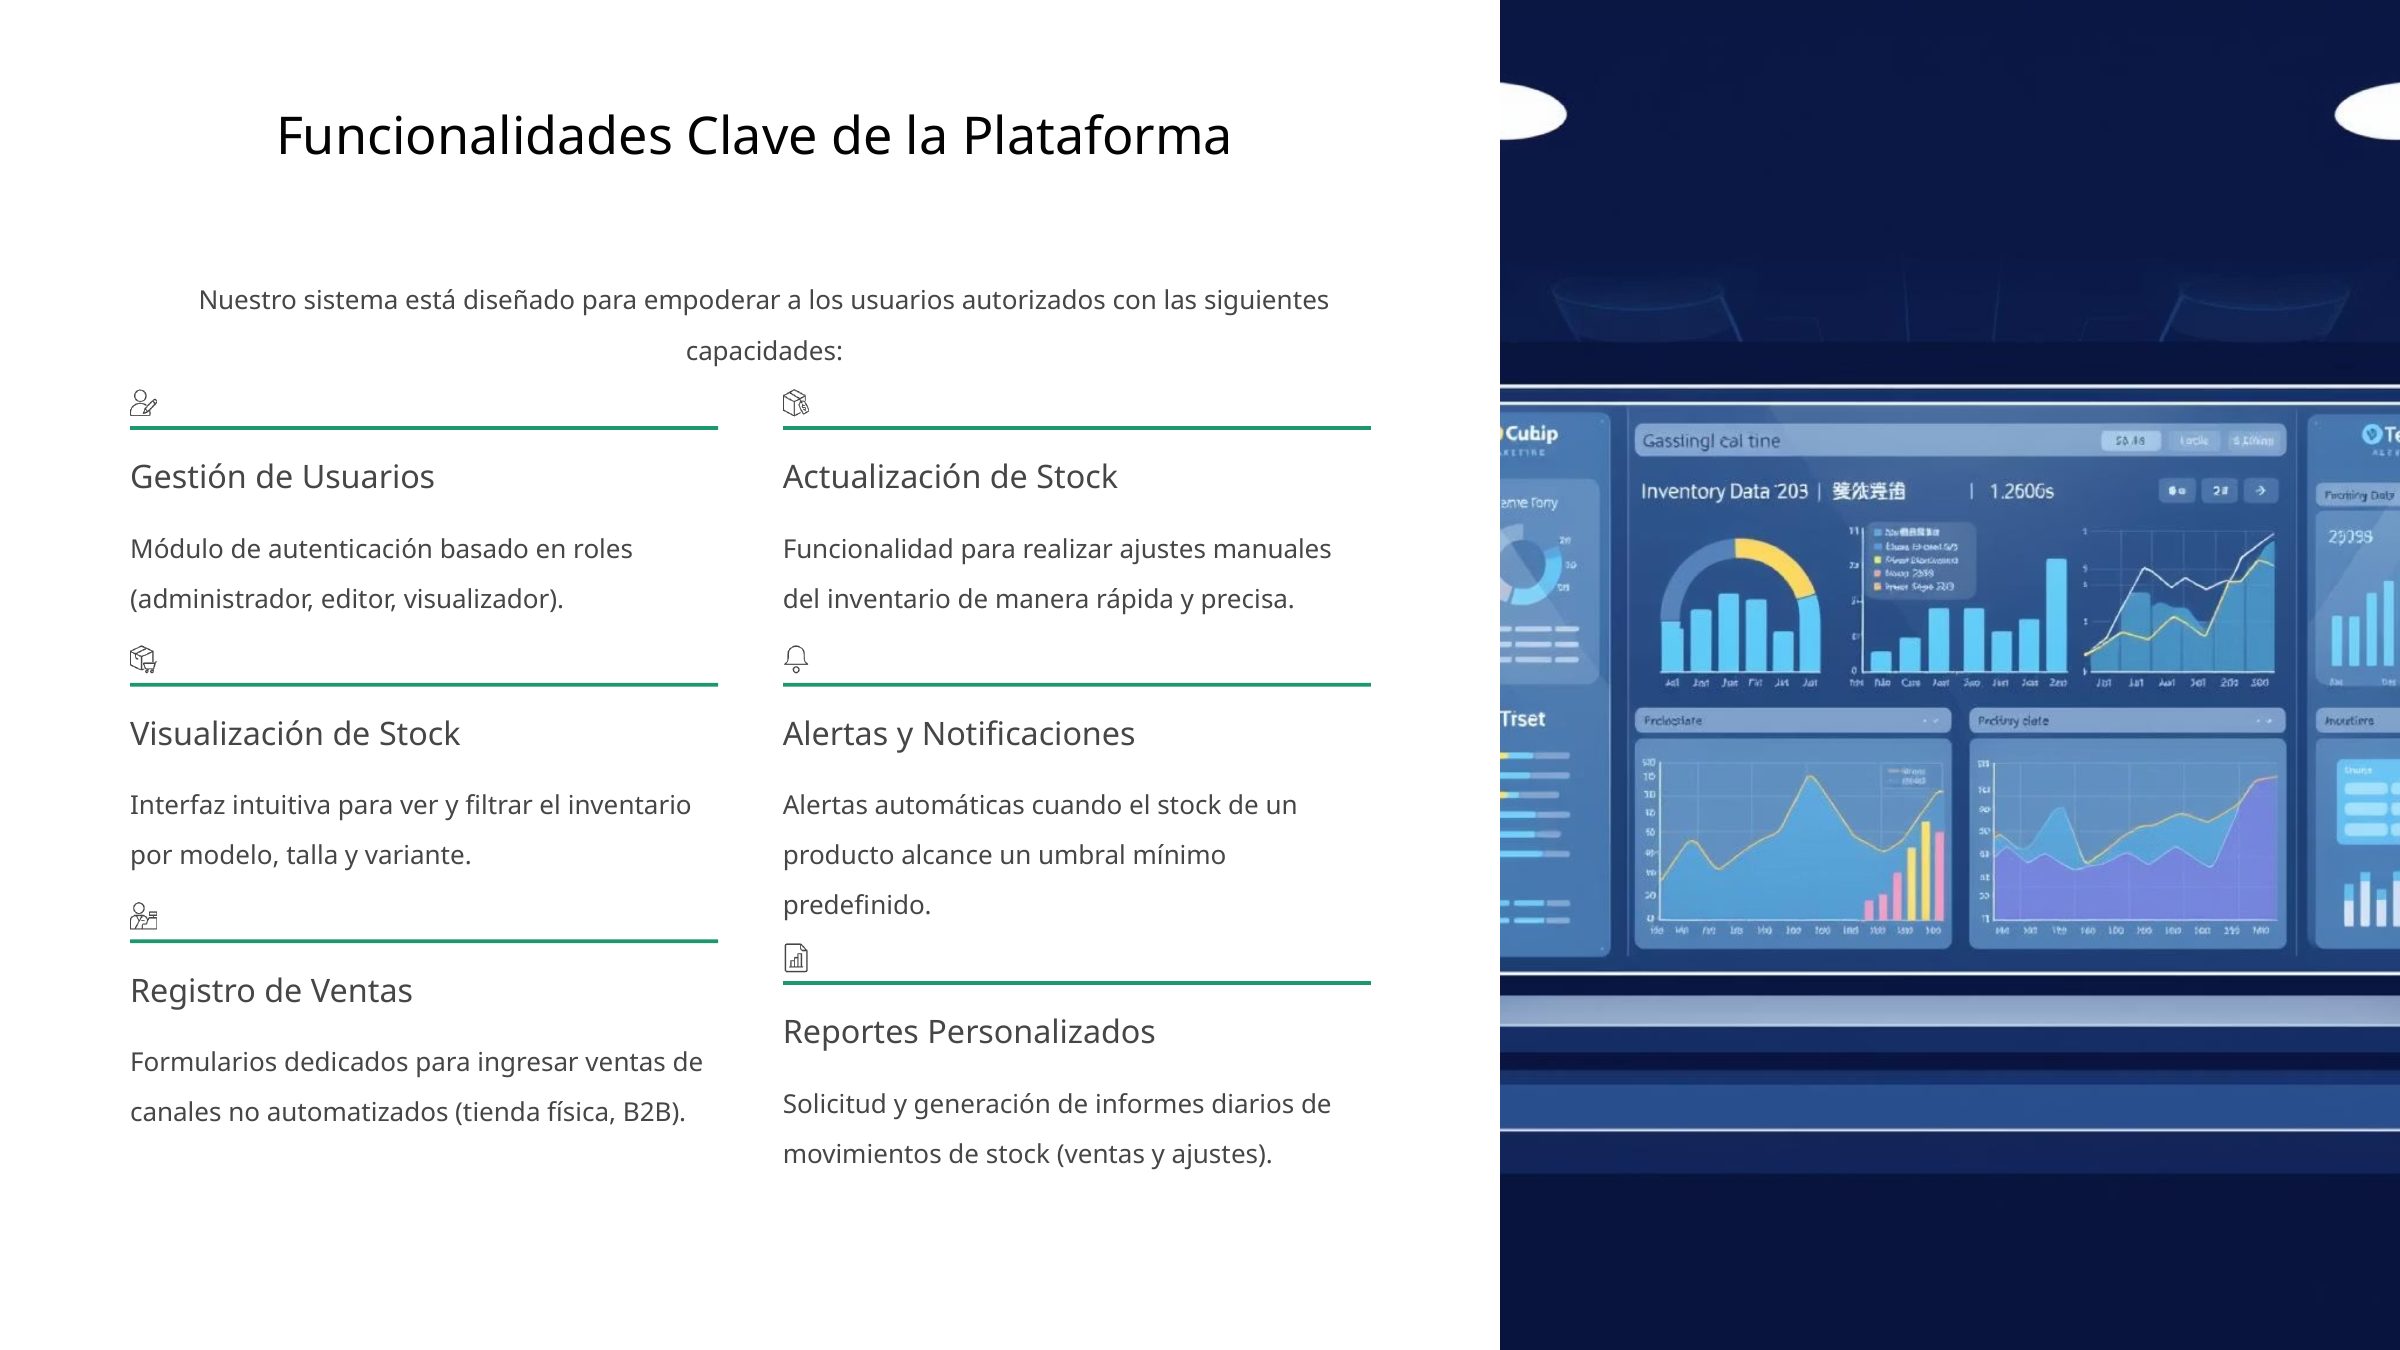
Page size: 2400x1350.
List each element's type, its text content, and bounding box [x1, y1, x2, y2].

text_box [783, 426, 1371, 430]
text_box Reportes Personalizados [783, 1001, 1168, 1043]
text_box [130, 682, 719, 687]
text_box Alertas y Notificaciones [782, 703, 1158, 745]
text_box [130, 939, 719, 944]
text_box Solicitud y generación de informes diarios de movimientos de stock (ventas y ajustes). [783, 1068, 1371, 1152]
text_box Actualización de Stock [783, 446, 1141, 488]
text_box Funcionalidades Clave de la Plataforma [263, 87, 1247, 153]
text_box Módulo de autenticación basado en roles (administrador, editor, visualizador). [130, 513, 719, 597]
text_box Funcionalidad para realizar ajustes manuales del inventario de manera rápida y precisa. [783, 513, 1371, 597]
text_box Interfaz intuitiva para ver y filtrar el inventario por modelo, talla y variante. [130, 770, 719, 854]
picture [129, 642, 157, 676]
text_box Visualización de Stock [130, 703, 482, 745]
picture [782, 940, 810, 974]
text_box [783, 981, 1371, 985]
picture [129, 385, 157, 419]
text_box Nuestro sistema está diseñado para empoderar a los usuarios autorizados con las siguientes capacidades: [144, 265, 1385, 349]
text_box Formularios dedicados para ingresar ventas de canales no automatizados (tienda física, B2B). [130, 1026, 719, 1111]
text_box [783, 682, 1371, 687]
text_box Gestión de Usuarios [130, 446, 456, 488]
text_box Registro de Ventas [130, 960, 456, 1001]
picture [782, 642, 810, 676]
text_box Alertas automáticas cuando el stock de un producto alcance un umbral mínimo predefinido. [783, 770, 1371, 896]
picture [129, 898, 157, 932]
picture [1499, 0, 2400, 1350]
text_box [130, 426, 719, 430]
picture [782, 385, 810, 419]
